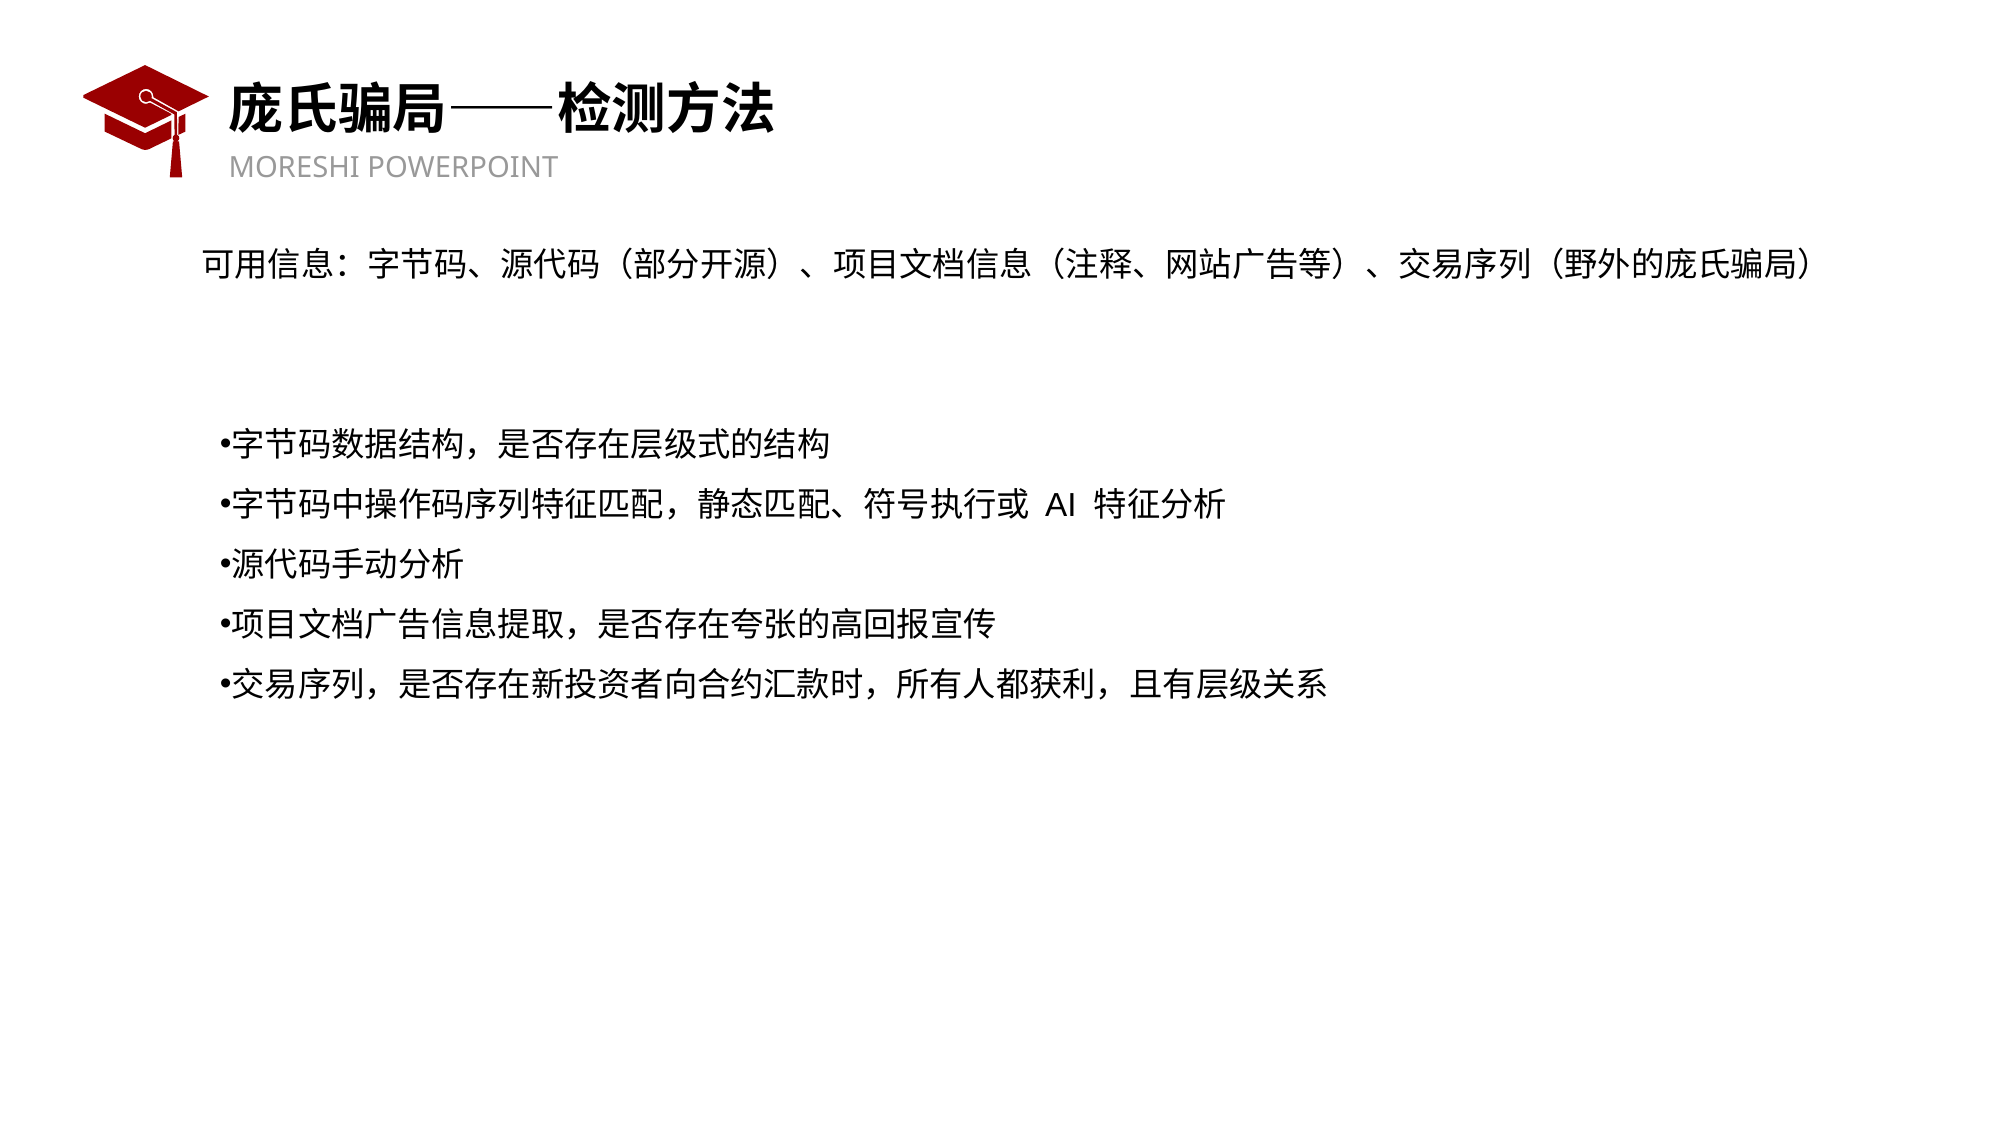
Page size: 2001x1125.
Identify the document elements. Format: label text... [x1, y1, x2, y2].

text_box 可用信息：字节码、源代码（部分开源）、项目文档信息（注释、网站广告等）、交易序列（野外的庞氏骗局） 字节码数据结构，是否存在层级式的结构 字节码中操作码序列特征匹配，静态匹配、符号执行或 AI 特征分析 源代码手动分析 项目文档广告信息提取，是否存在夸张的高回报宣传 交易序列，是否存在新投资者向合约汇款时，所有人都获利，且有层级关系 [111, 216, 1888, 711]
title 庞氏骗局——检测方法 [213, 55, 863, 168]
